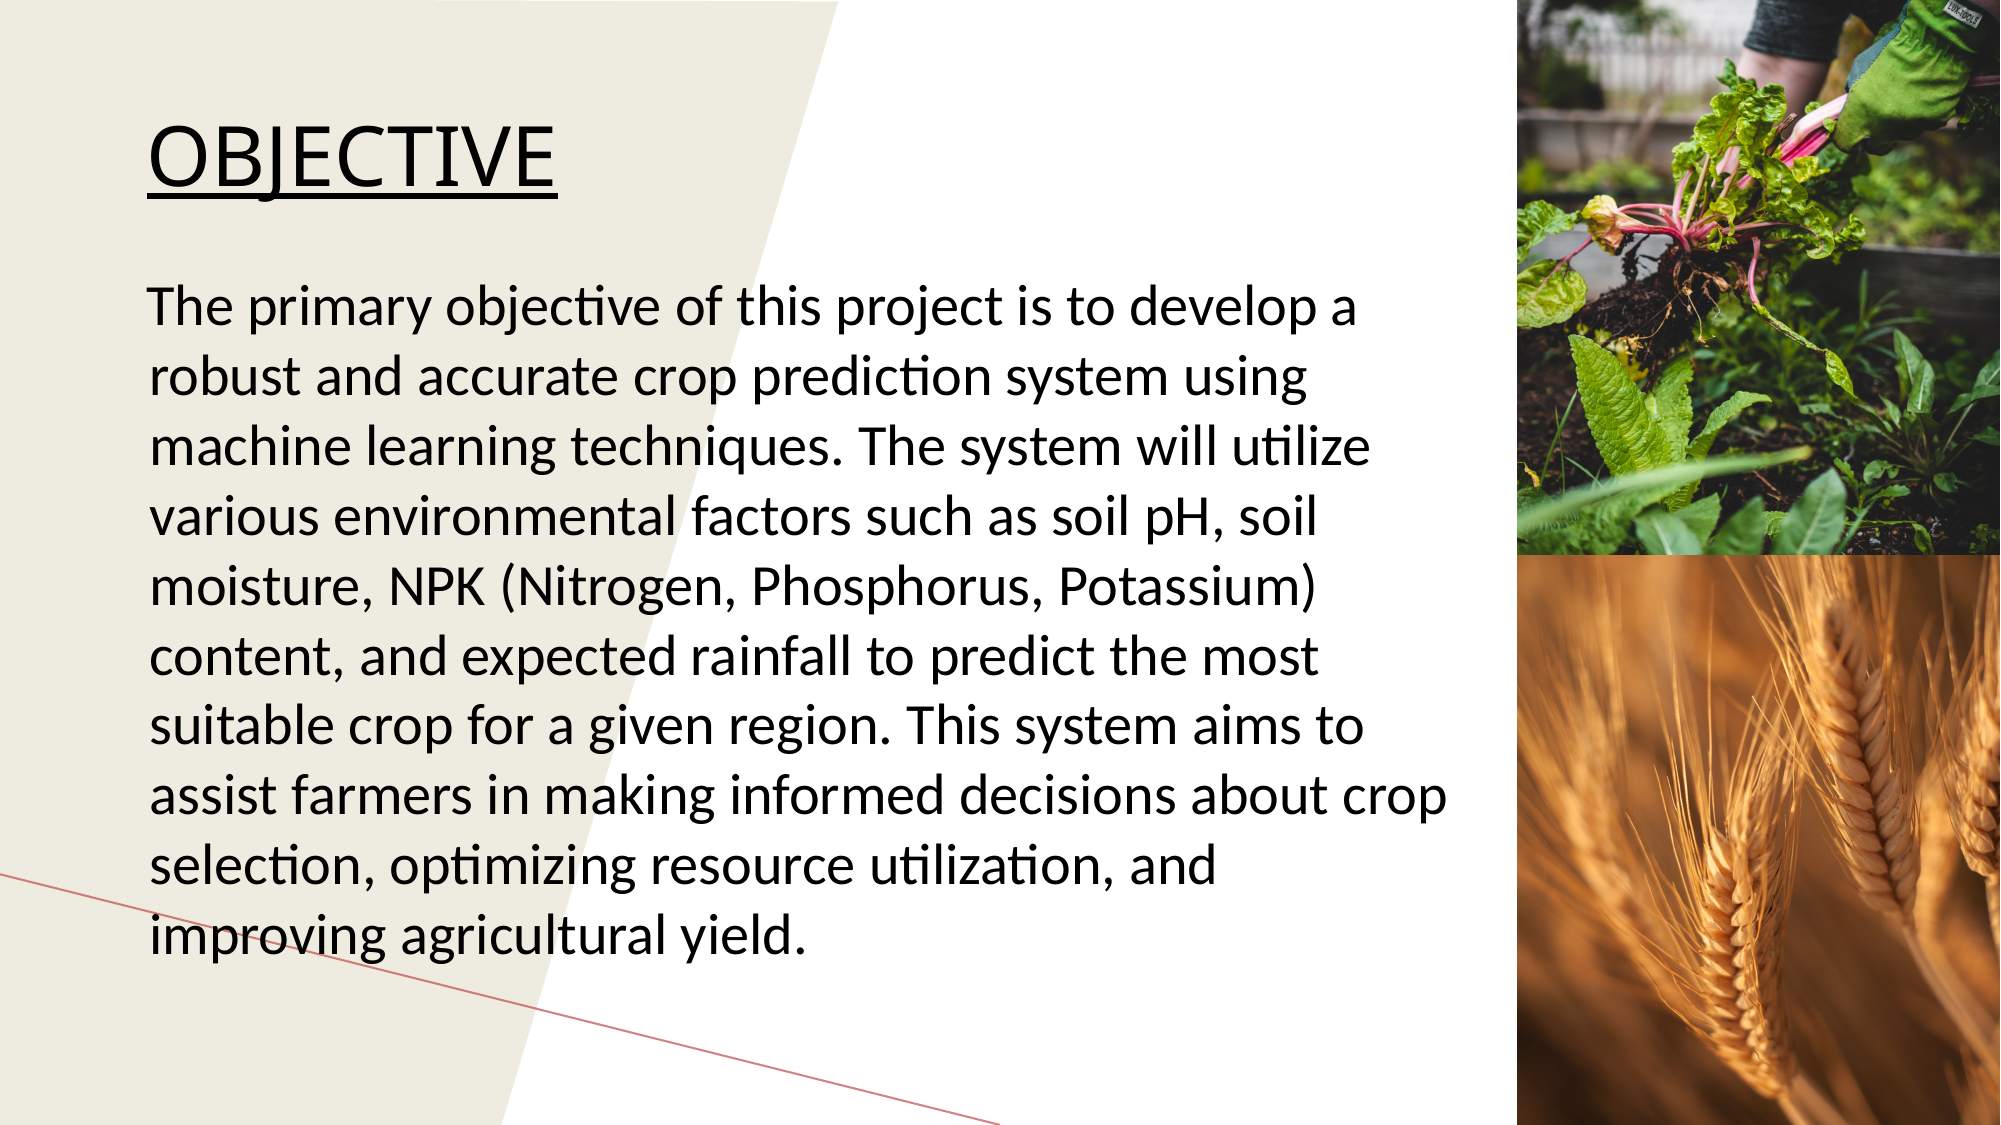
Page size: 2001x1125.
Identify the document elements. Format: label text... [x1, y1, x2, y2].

picture [1516, 0, 2000, 1125]
list The primary objective of this project is to develop a robust and accurate crop prediction system using machine learning techniques. The system will utilize various environmental factors such as soil pH, soil moisture, NPK (Nitrogen, Phosphorus, Potassium) content, and expected rainfall to predict the most suitable crop for a given region. This system aims to assist farmers in making informed decisions about crop selection, optimizing resource utilization, and improving agricultural yield. [78, 228, 1466, 1006]
title OBJECTIVE [71, 87, 672, 234]
